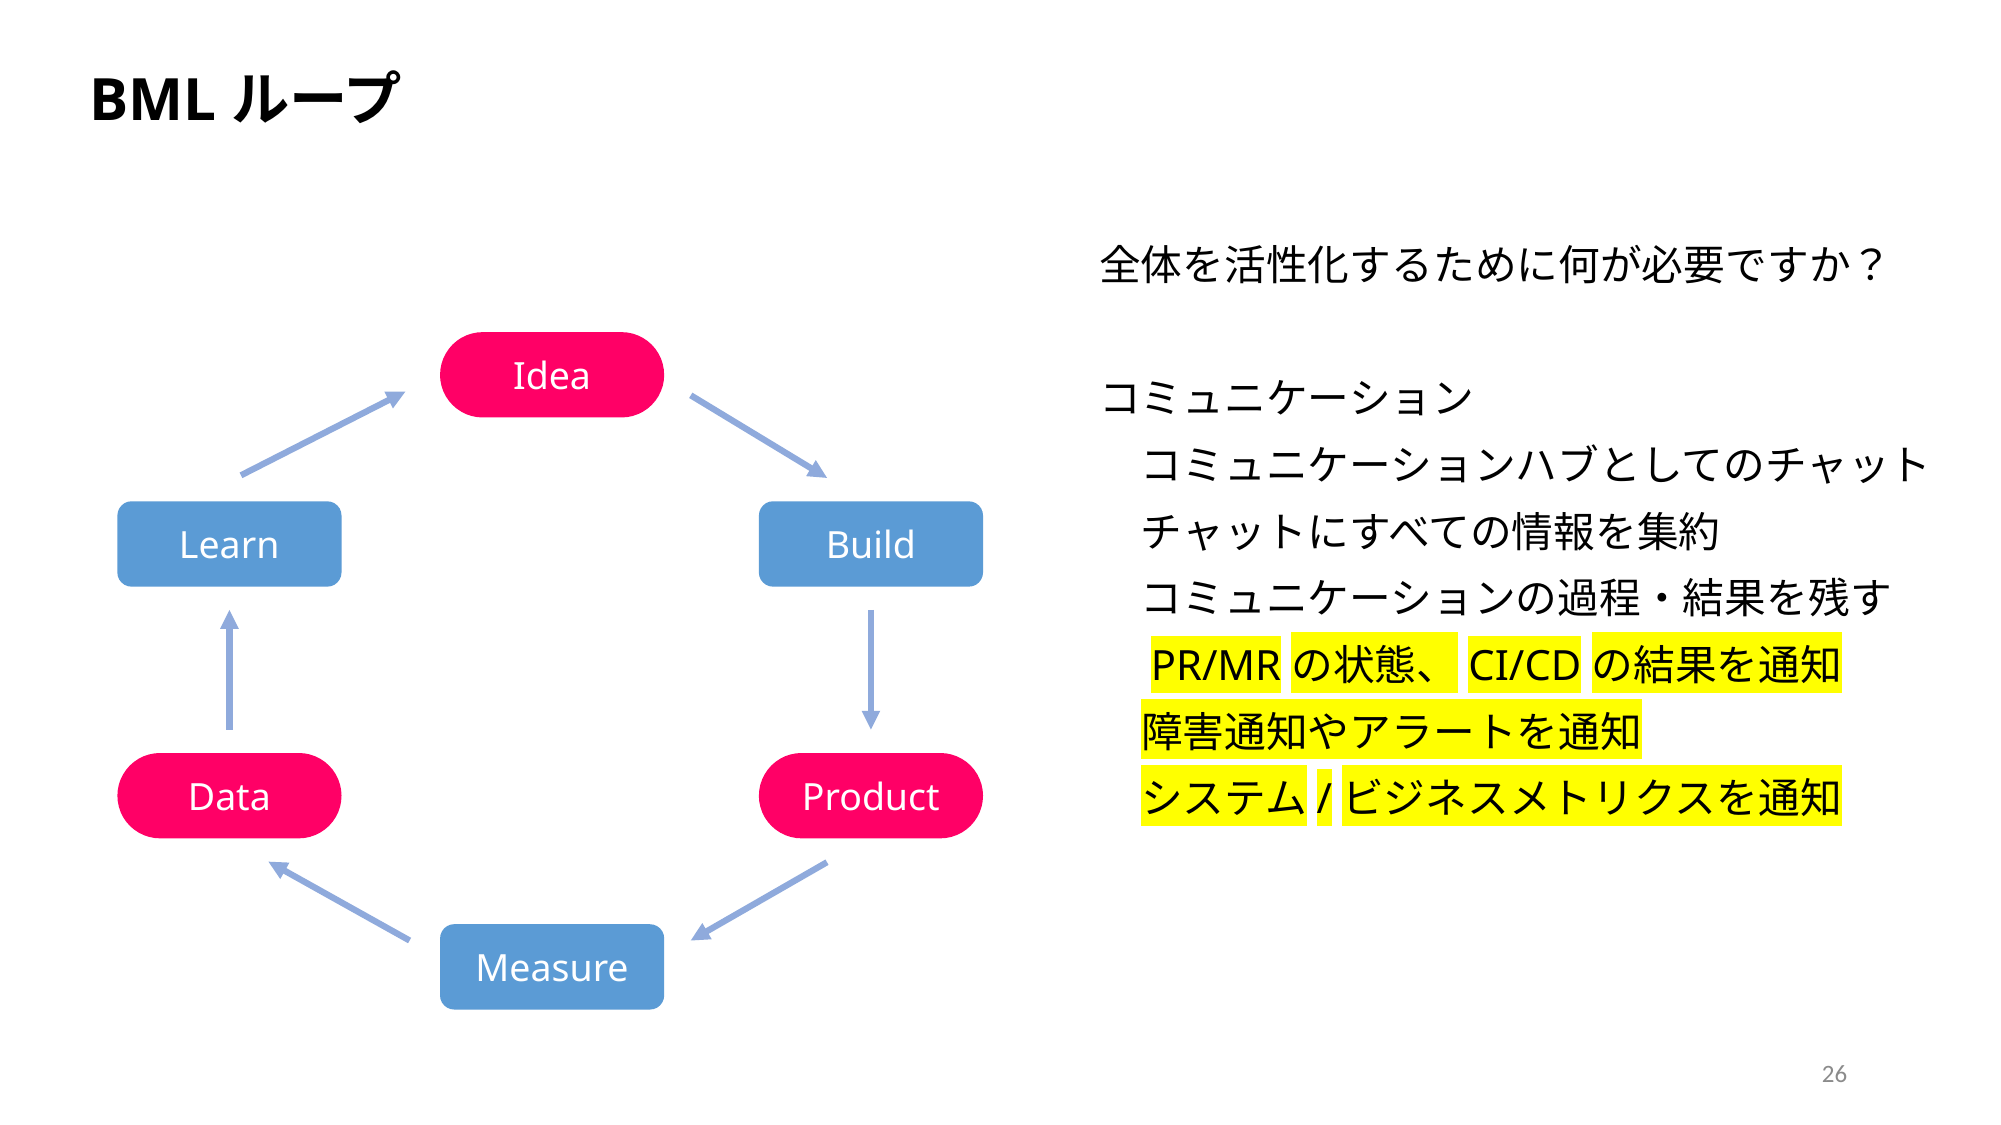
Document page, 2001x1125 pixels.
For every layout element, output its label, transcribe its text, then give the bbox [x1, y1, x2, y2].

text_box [240, 391, 406, 476]
text_box Build [757, 500, 985, 588]
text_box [268, 861, 410, 941]
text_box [690, 862, 827, 941]
text_box BMLループ [74, 54, 1454, 140]
text_box Product [757, 751, 985, 840]
text_box 全体を活性化するために何が必要ですか？ コミュニケーション コミュニケーションハブとしてのチャット チャットにすべての情報を集約 コミュニケーションの過程・結果を残す PR/MRの状態、CI/CDの結果を通知 障害通知やアラートを通知 システム/ビジネスメトリクスを通知 [1084, 214, 1952, 830]
text_box Idea [438, 331, 666, 419]
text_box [690, 395, 827, 478]
text_box Learn [116, 500, 343, 588]
text_box Data [116, 751, 343, 840]
slide_number 26 [1412, 1042, 1863, 1103]
text_box Measure [438, 923, 666, 1011]
